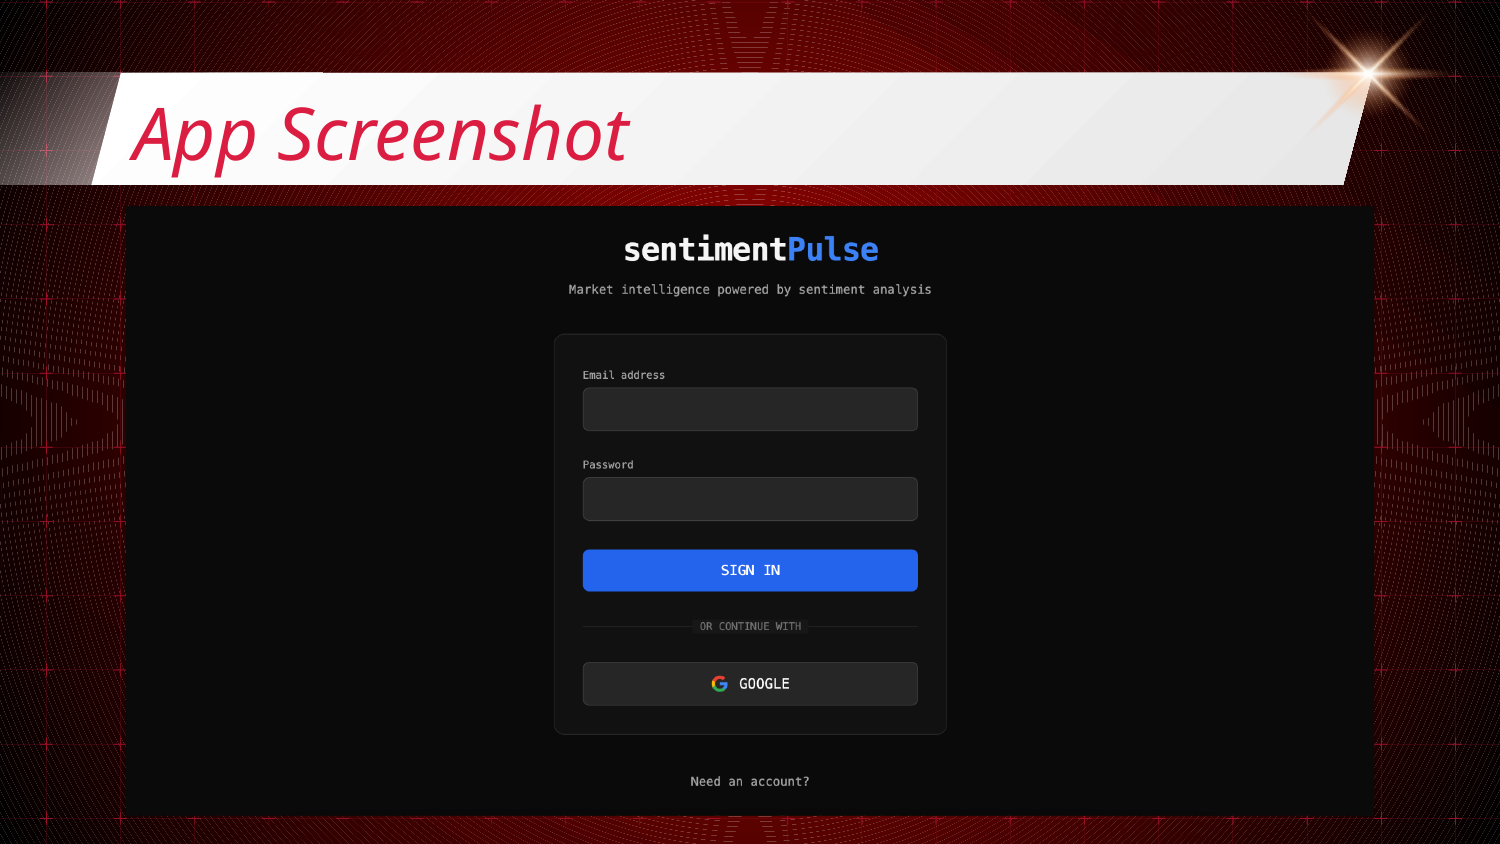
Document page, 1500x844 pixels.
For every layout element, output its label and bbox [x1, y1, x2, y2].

title [1377, 149, 1382, 167]
text_box [0, 72, 1373, 185]
picture [0, 0, 1500, 844]
